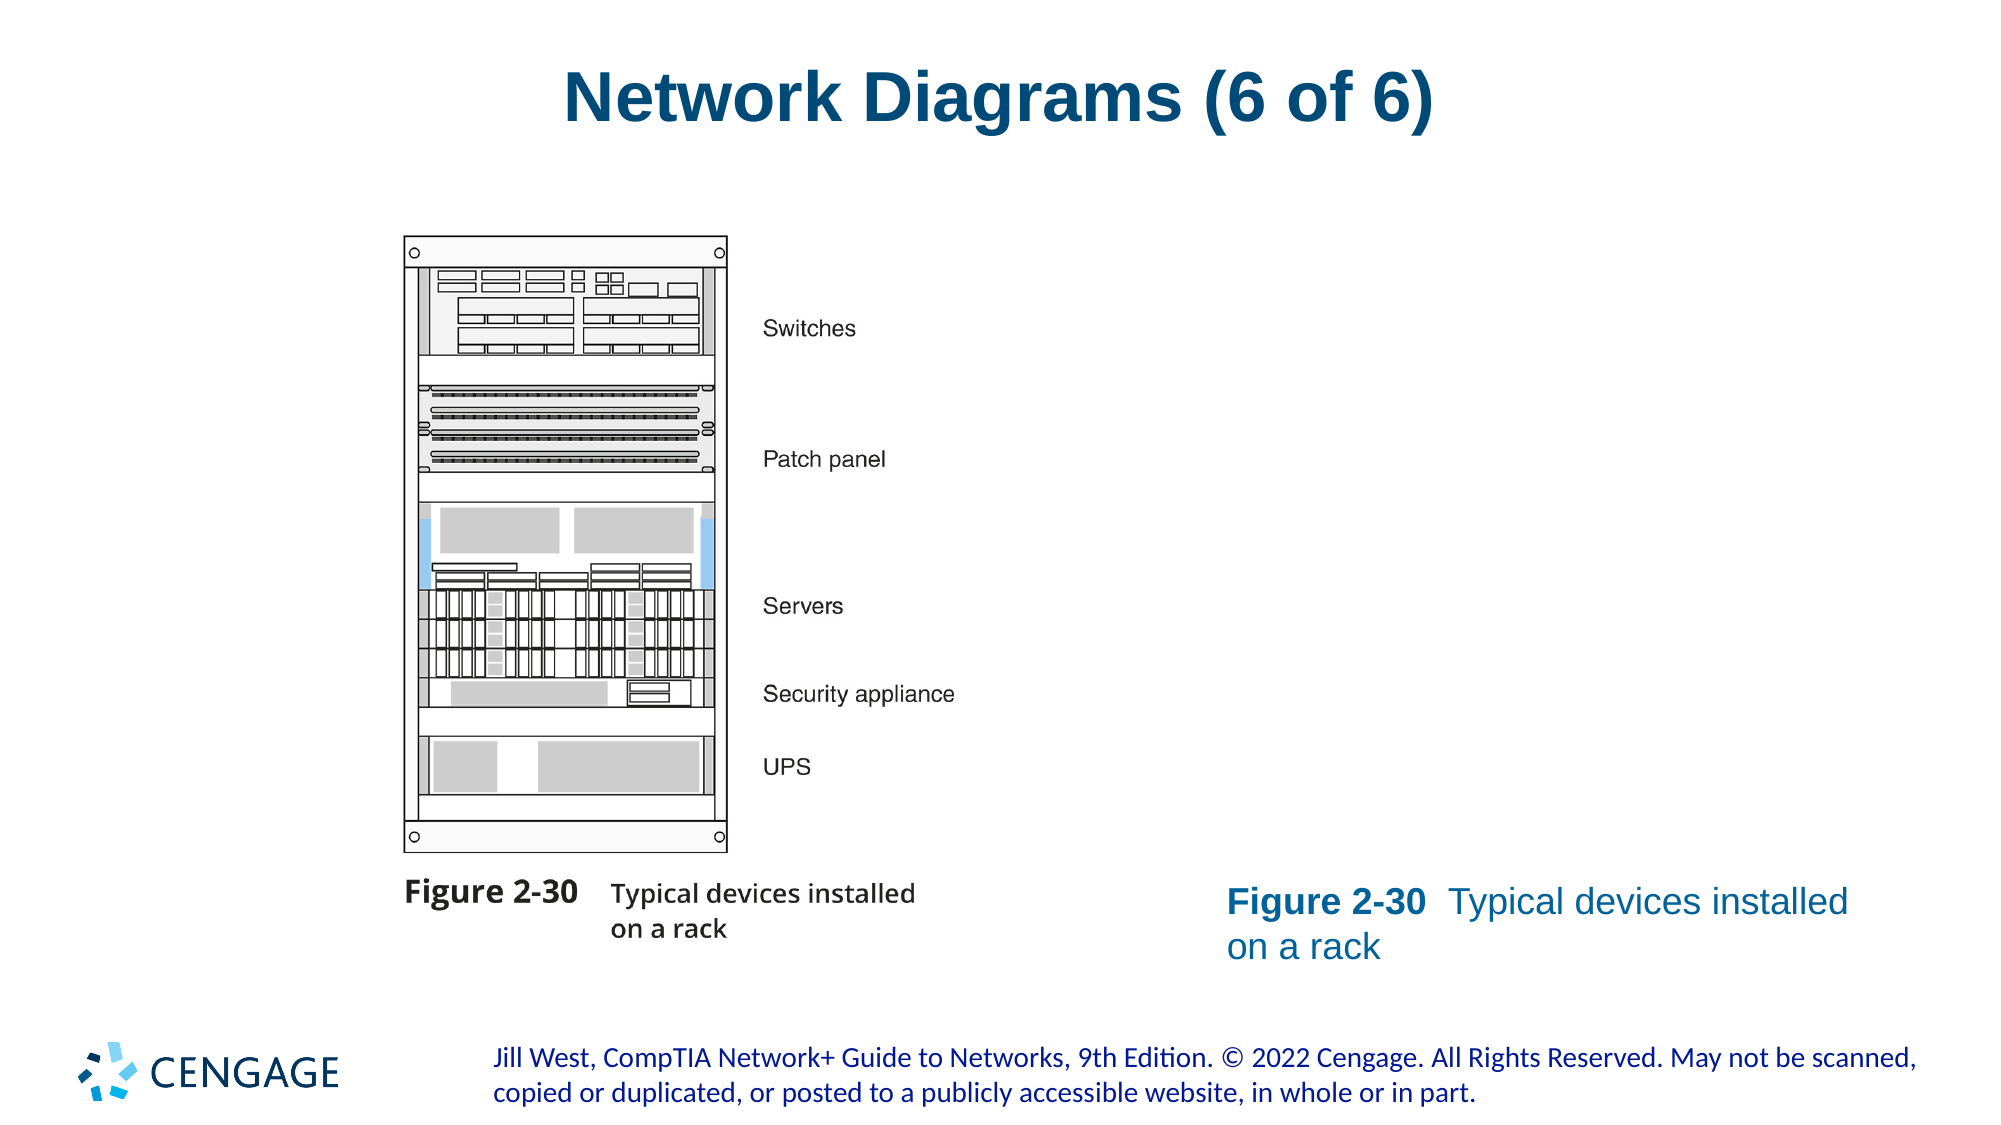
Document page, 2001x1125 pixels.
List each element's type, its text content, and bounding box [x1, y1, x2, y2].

picture [403, 235, 954, 939]
title Network Diagrams (6 of 6) [137, 59, 1863, 171]
picture [78, 1042, 338, 1101]
list Figure 2-30 Typical devices installed on a rack [1226, 877, 1880, 965]
